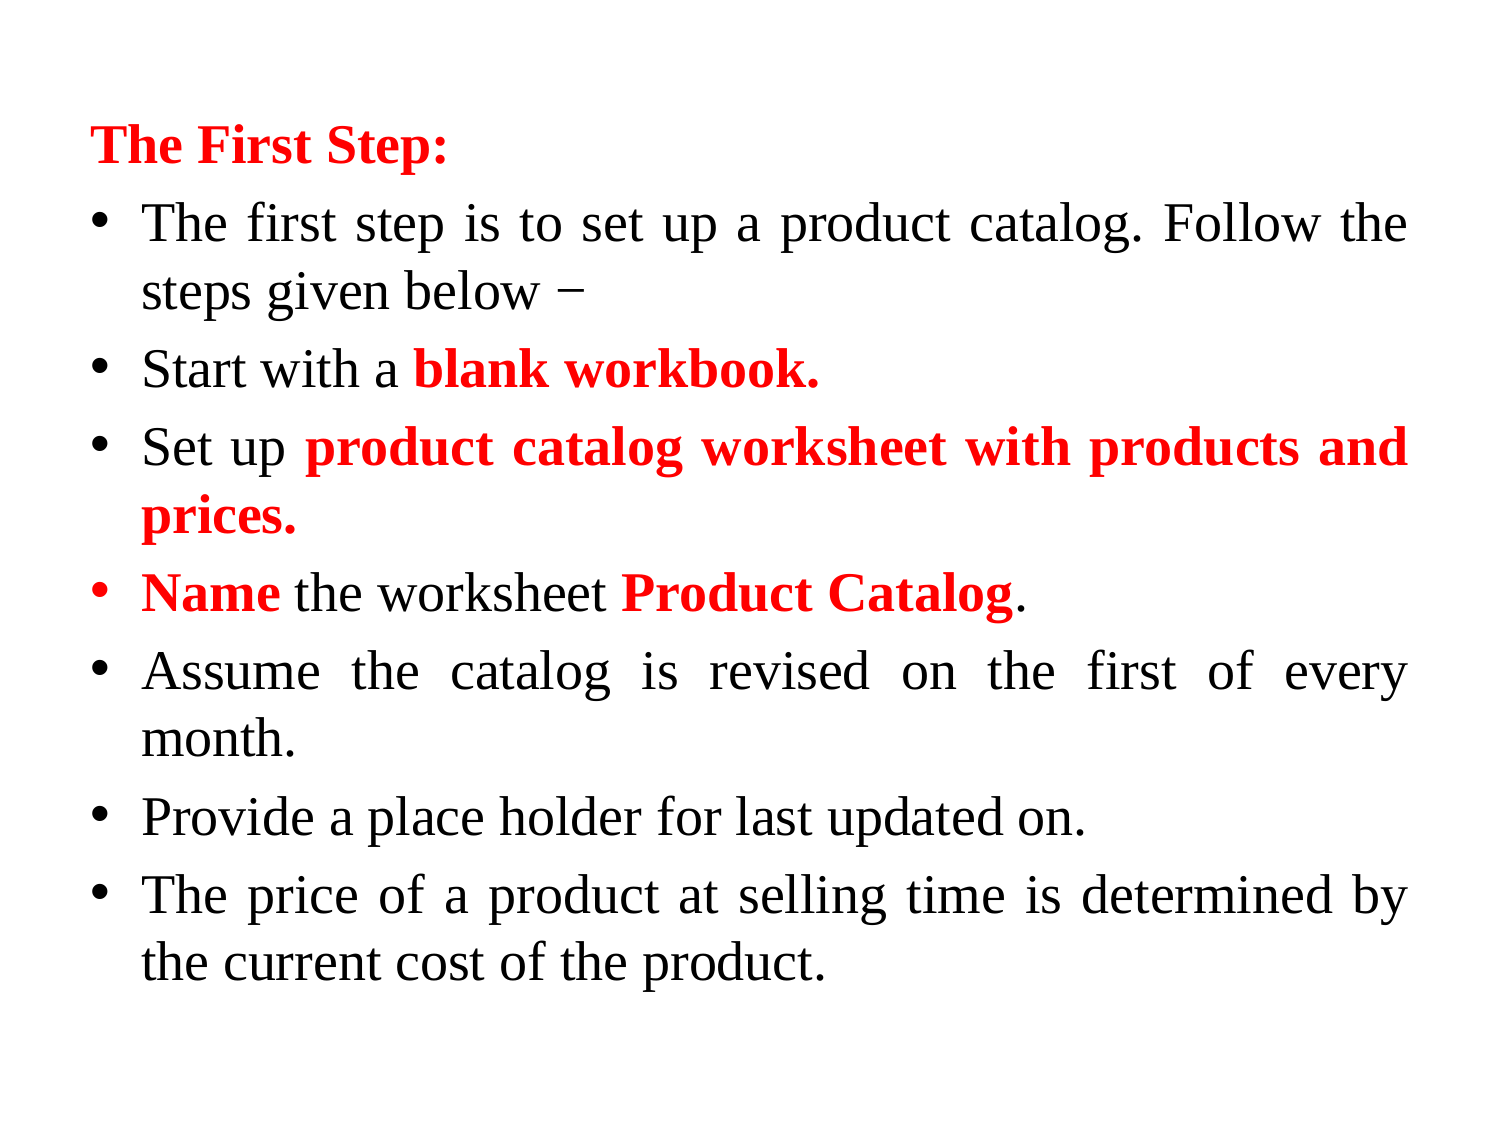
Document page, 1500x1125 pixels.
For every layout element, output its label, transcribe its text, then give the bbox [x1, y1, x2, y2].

list The First Step: The first step is to set up a product catalog. Follow the steps given below − Start with a blank workbook. Set up product catalog worksheet with products and prices. Name the worksheet Product Catalog. Assume the catalog is revised on the first of every month. Provide a place holder for last updated on. The price of a product at selling time is determined by the current cost of the product. [75, 99, 1425, 1005]
